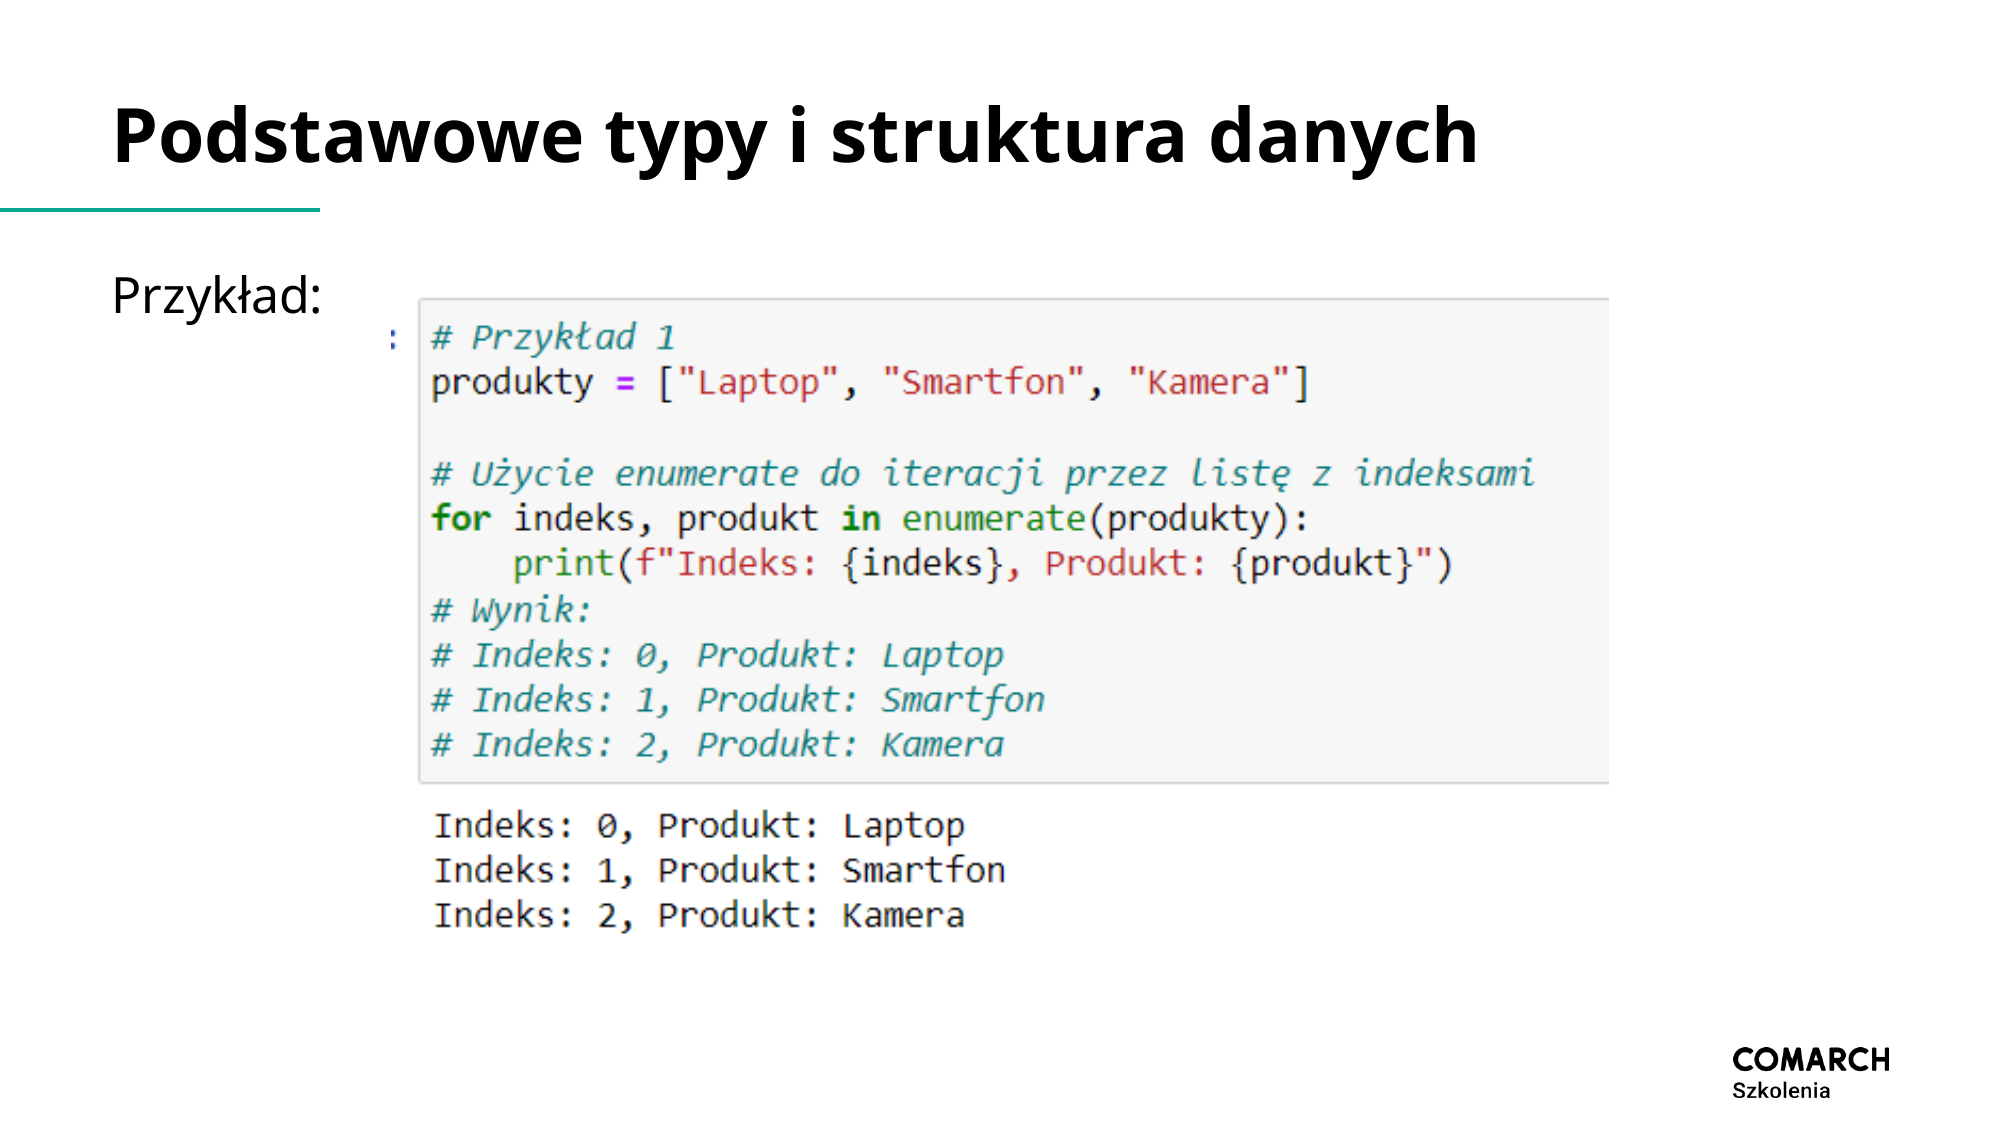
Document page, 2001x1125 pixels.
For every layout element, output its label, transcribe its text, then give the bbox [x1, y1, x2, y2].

list Przykład: [111, 243, 1889, 1000]
picture [391, 290, 1609, 951]
picture [1733, 1047, 1889, 1098]
title Podstawowe typy i struktura danych [111, 0, 1889, 185]
